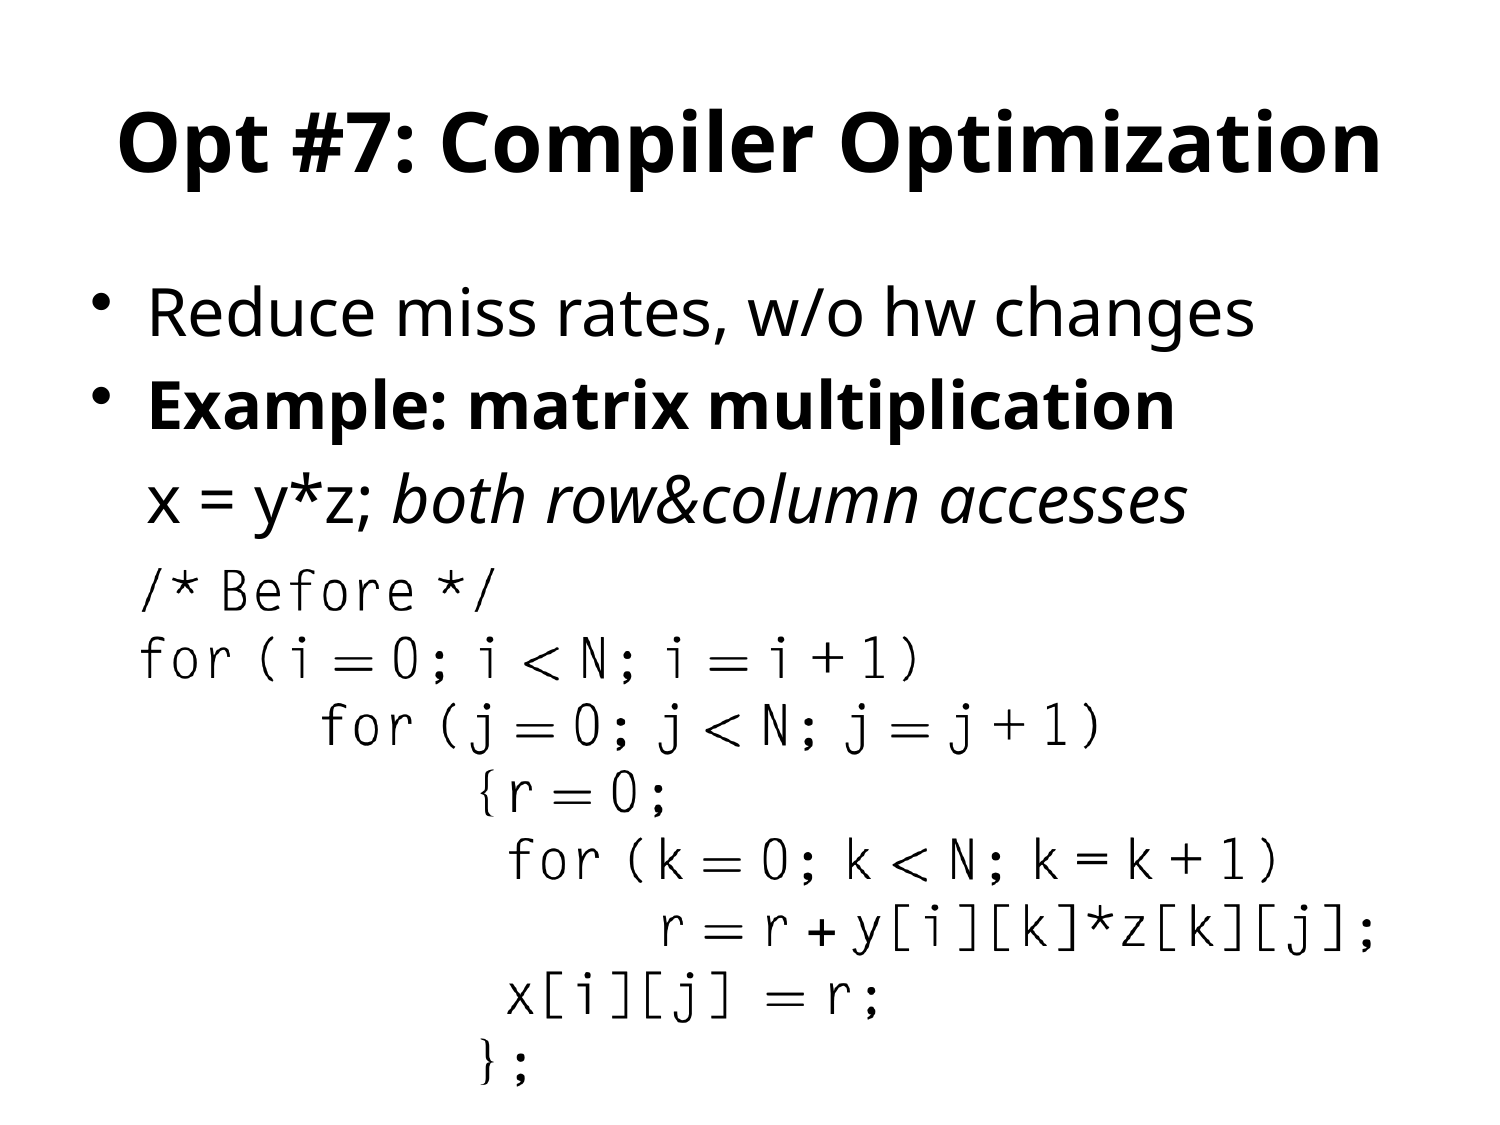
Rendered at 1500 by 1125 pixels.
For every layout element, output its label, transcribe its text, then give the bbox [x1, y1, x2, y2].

title Opt #7: Compiler Optimization [0, 45, 1500, 233]
list Reduce miss rates, w/o hw changes Example: matrix multiplication x = y*z; both row&column accesses [75, 262, 1500, 1125]
picture [137, 562, 1376, 1093]
